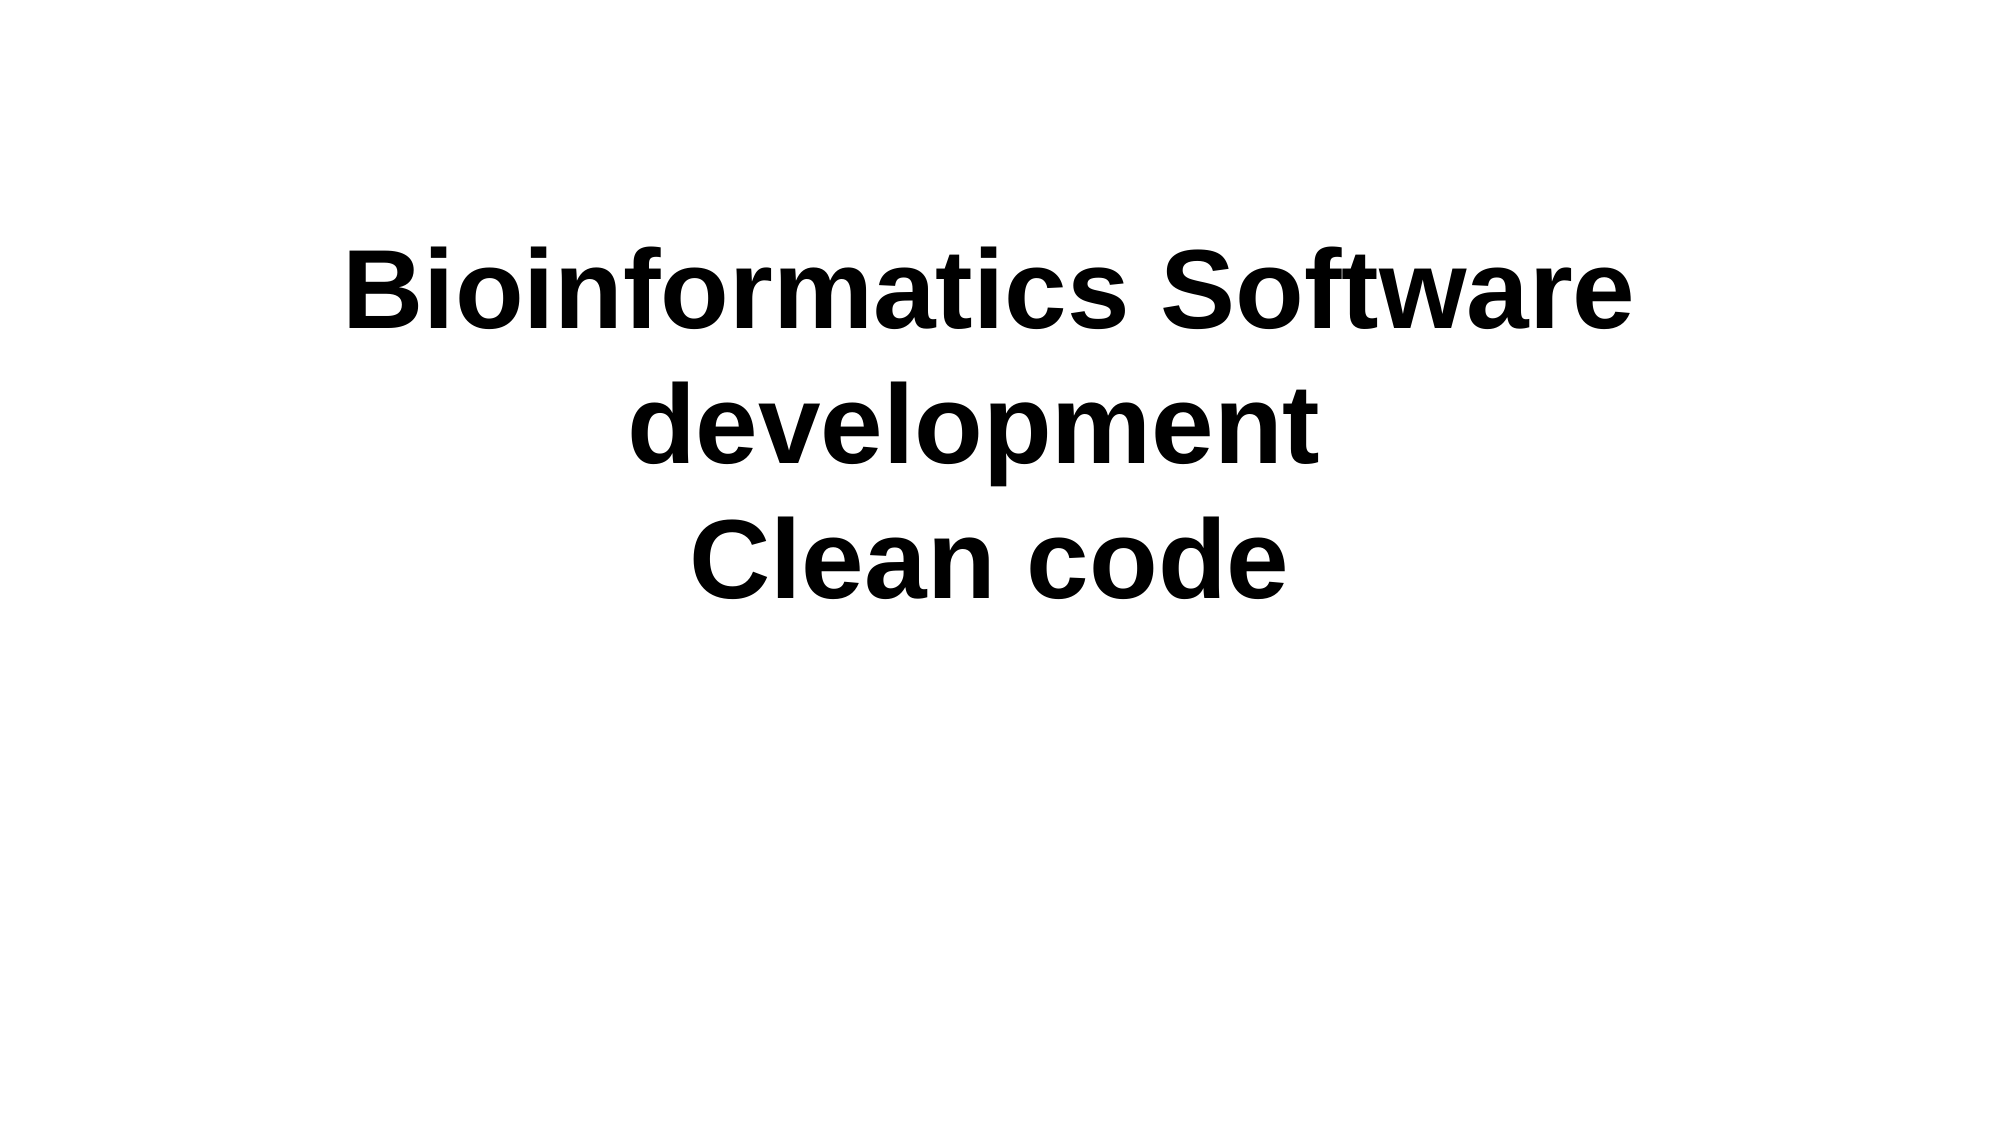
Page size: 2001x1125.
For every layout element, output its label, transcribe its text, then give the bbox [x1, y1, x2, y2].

text_box Bioinformatics Software development Clean code [48, 209, 1932, 779]
